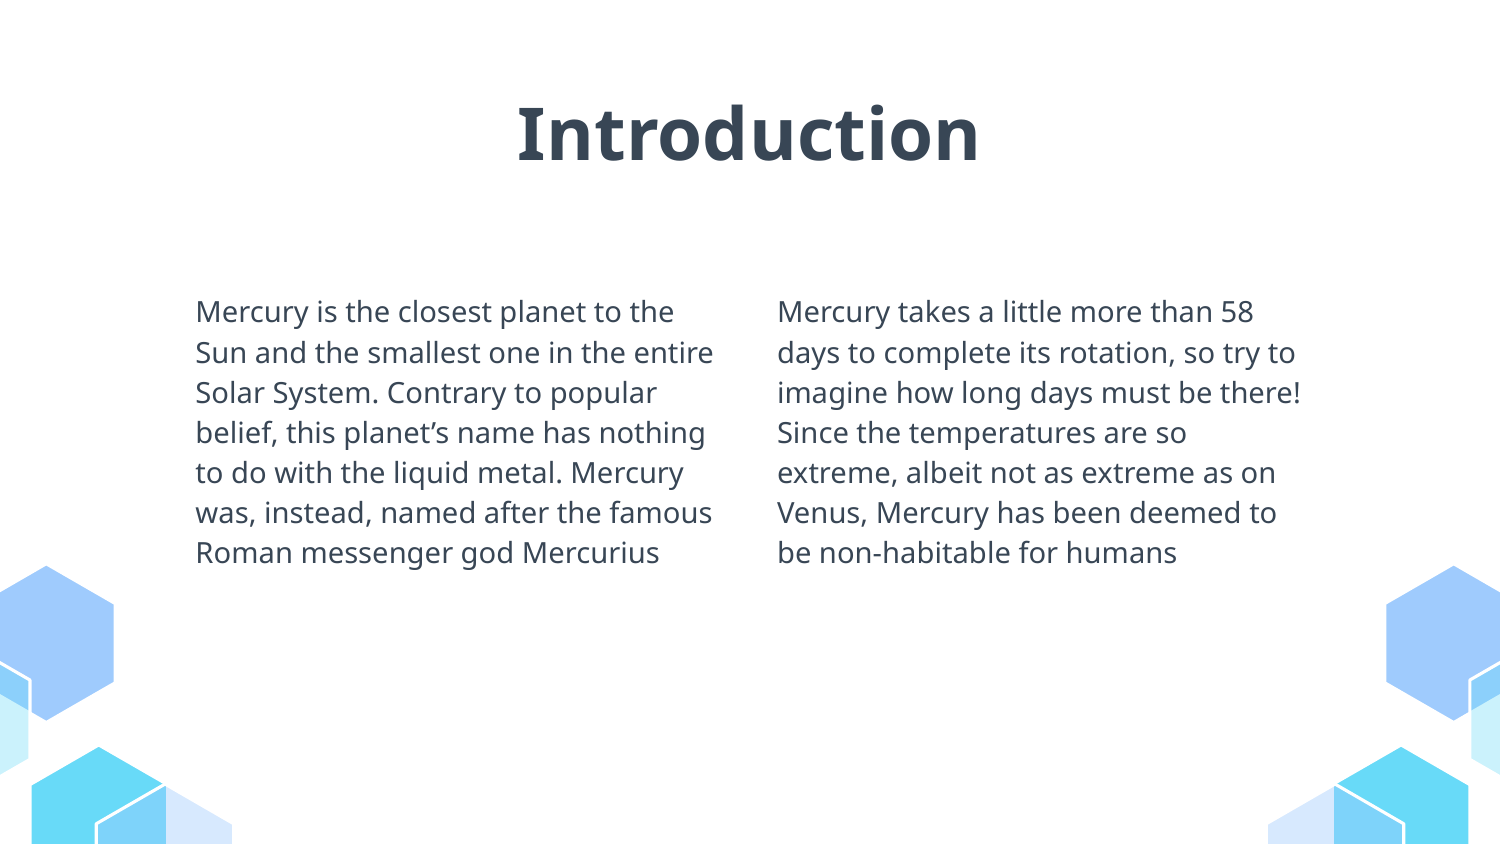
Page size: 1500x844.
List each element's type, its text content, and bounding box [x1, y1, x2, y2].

title Introduction [118, 72, 1382, 167]
subtitle Mercury takes a little more than 58 days to complete its rotation, so try to imagine how long days must be there! Since the temperatures are so extreme, albeit not as extreme as on Venus, Mercury has been deemed to be non-habitable for humans [762, 273, 1320, 586]
subtitle Mercury is the closest planet to the Sun and the smallest one in the entire Solar System. Contrary to popular belief, this planet’s name has nothing to do with the liquid metal. Mercury was, instead, named after the famous Roman messenger god Mercurius [180, 273, 738, 586]
